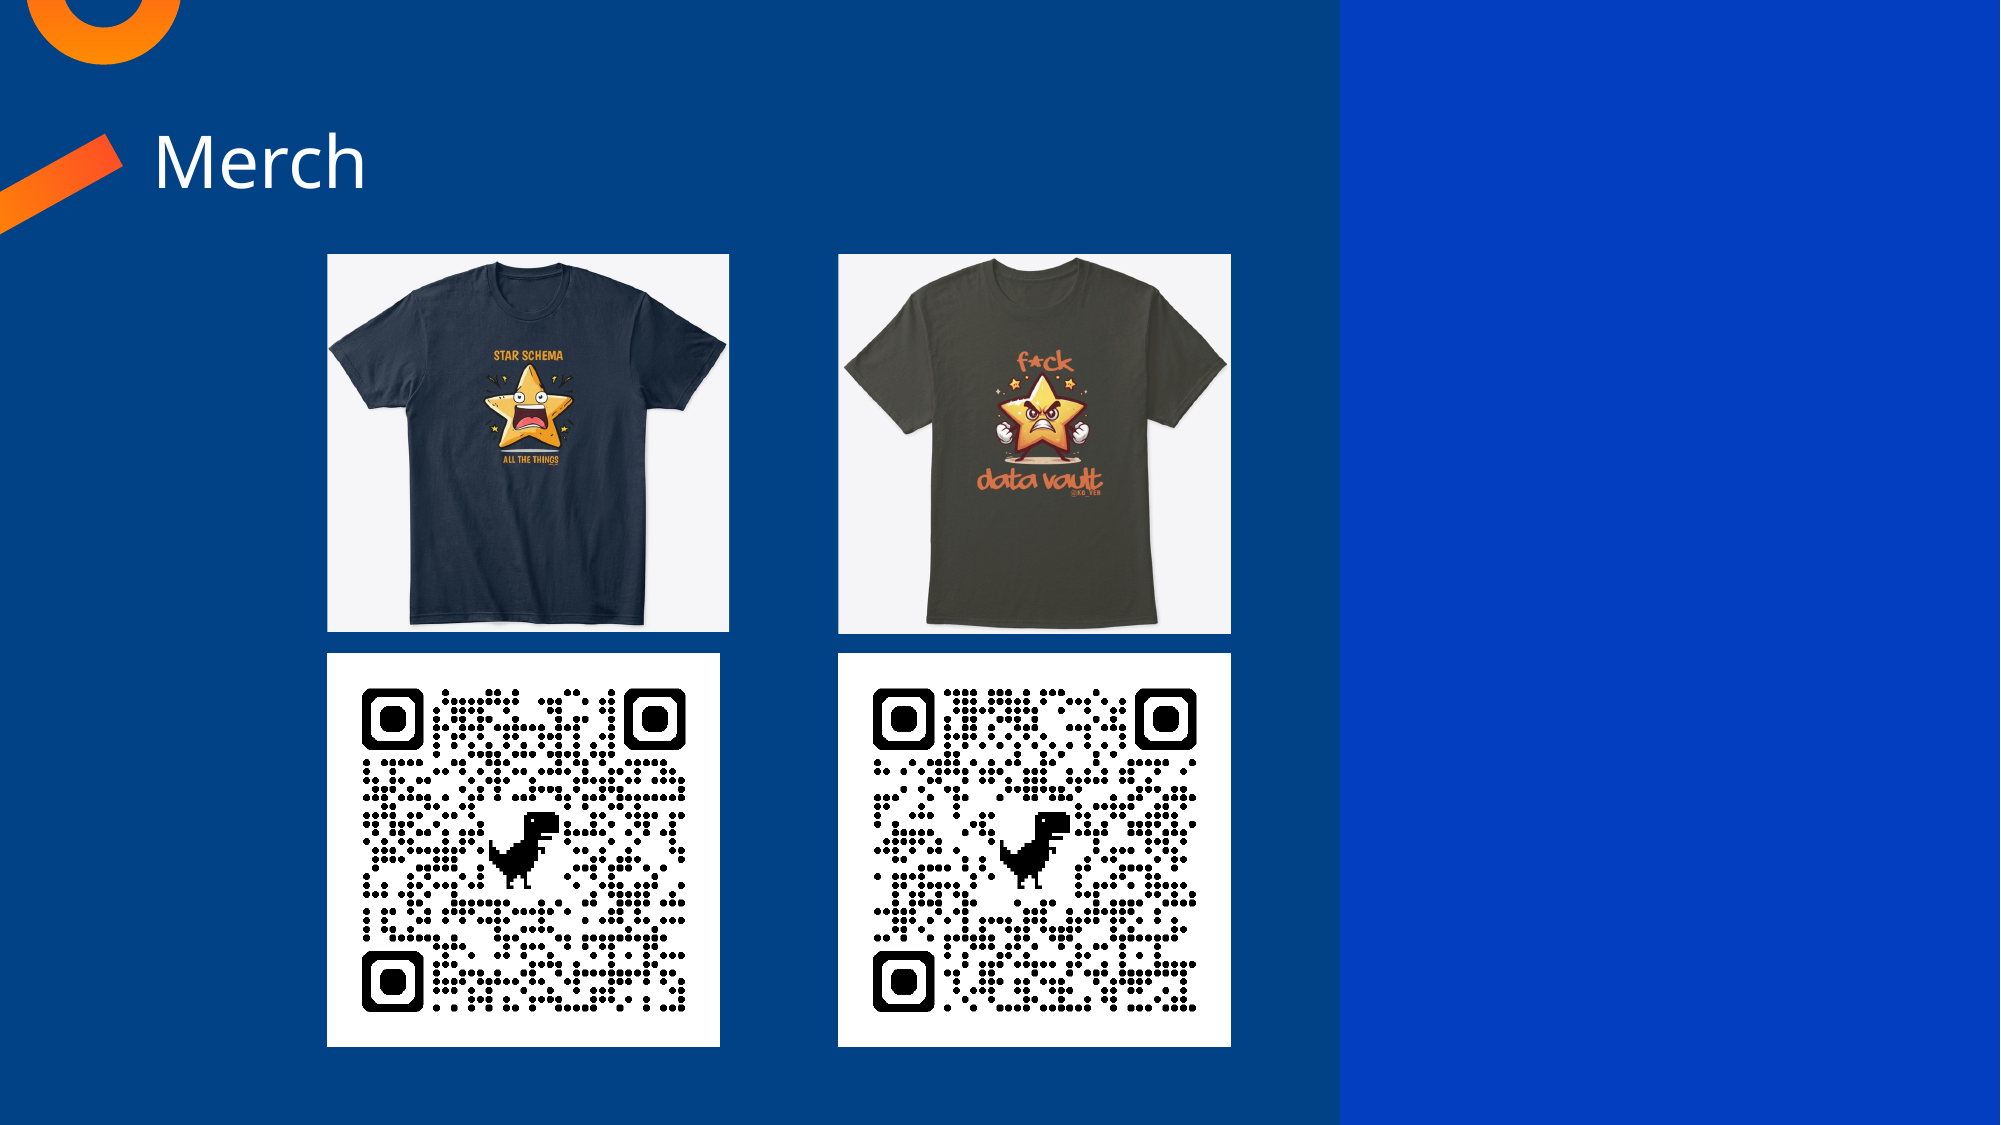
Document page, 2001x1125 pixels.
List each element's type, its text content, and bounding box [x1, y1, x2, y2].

picture [327, 653, 720, 1047]
text_box [1339, 0, 2000, 1125]
picture [327, 254, 730, 632]
picture [838, 254, 1231, 634]
title Merch [137, 79, 1339, 212]
picture [838, 653, 1231, 1047]
